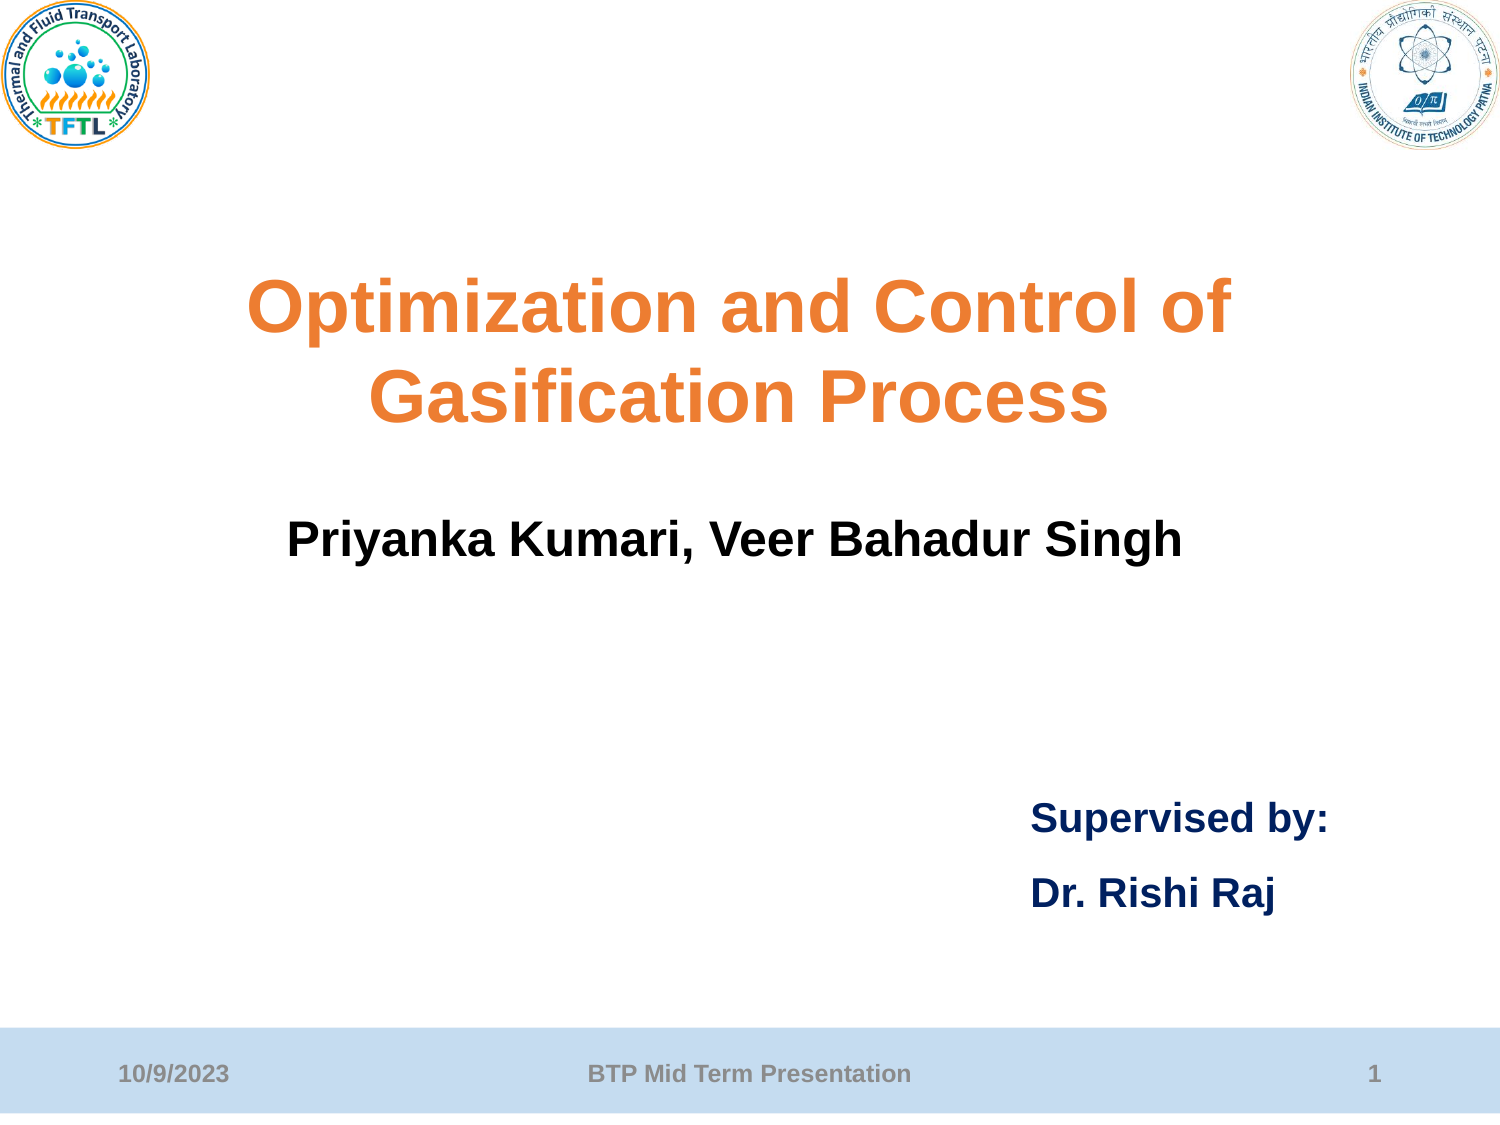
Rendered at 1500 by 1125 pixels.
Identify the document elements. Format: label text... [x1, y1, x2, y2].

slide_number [103, 1042, 441, 1103]
text_box Optimization and Control of Gasification Process [0, 250, 1500, 446]
footer BTP Mid Term Presentation [496, 1042, 1004, 1103]
text_box Priyanka Kumari, Veer Bahadur Singh [0, 498, 1486, 574]
picture [1350, 0, 1500, 150]
picture [0, 0, 150, 150]
text_box Supervised by: Dr. Rishi Raj [1015, 758, 1350, 924]
slide_number 1 [1059, 1042, 1397, 1103]
